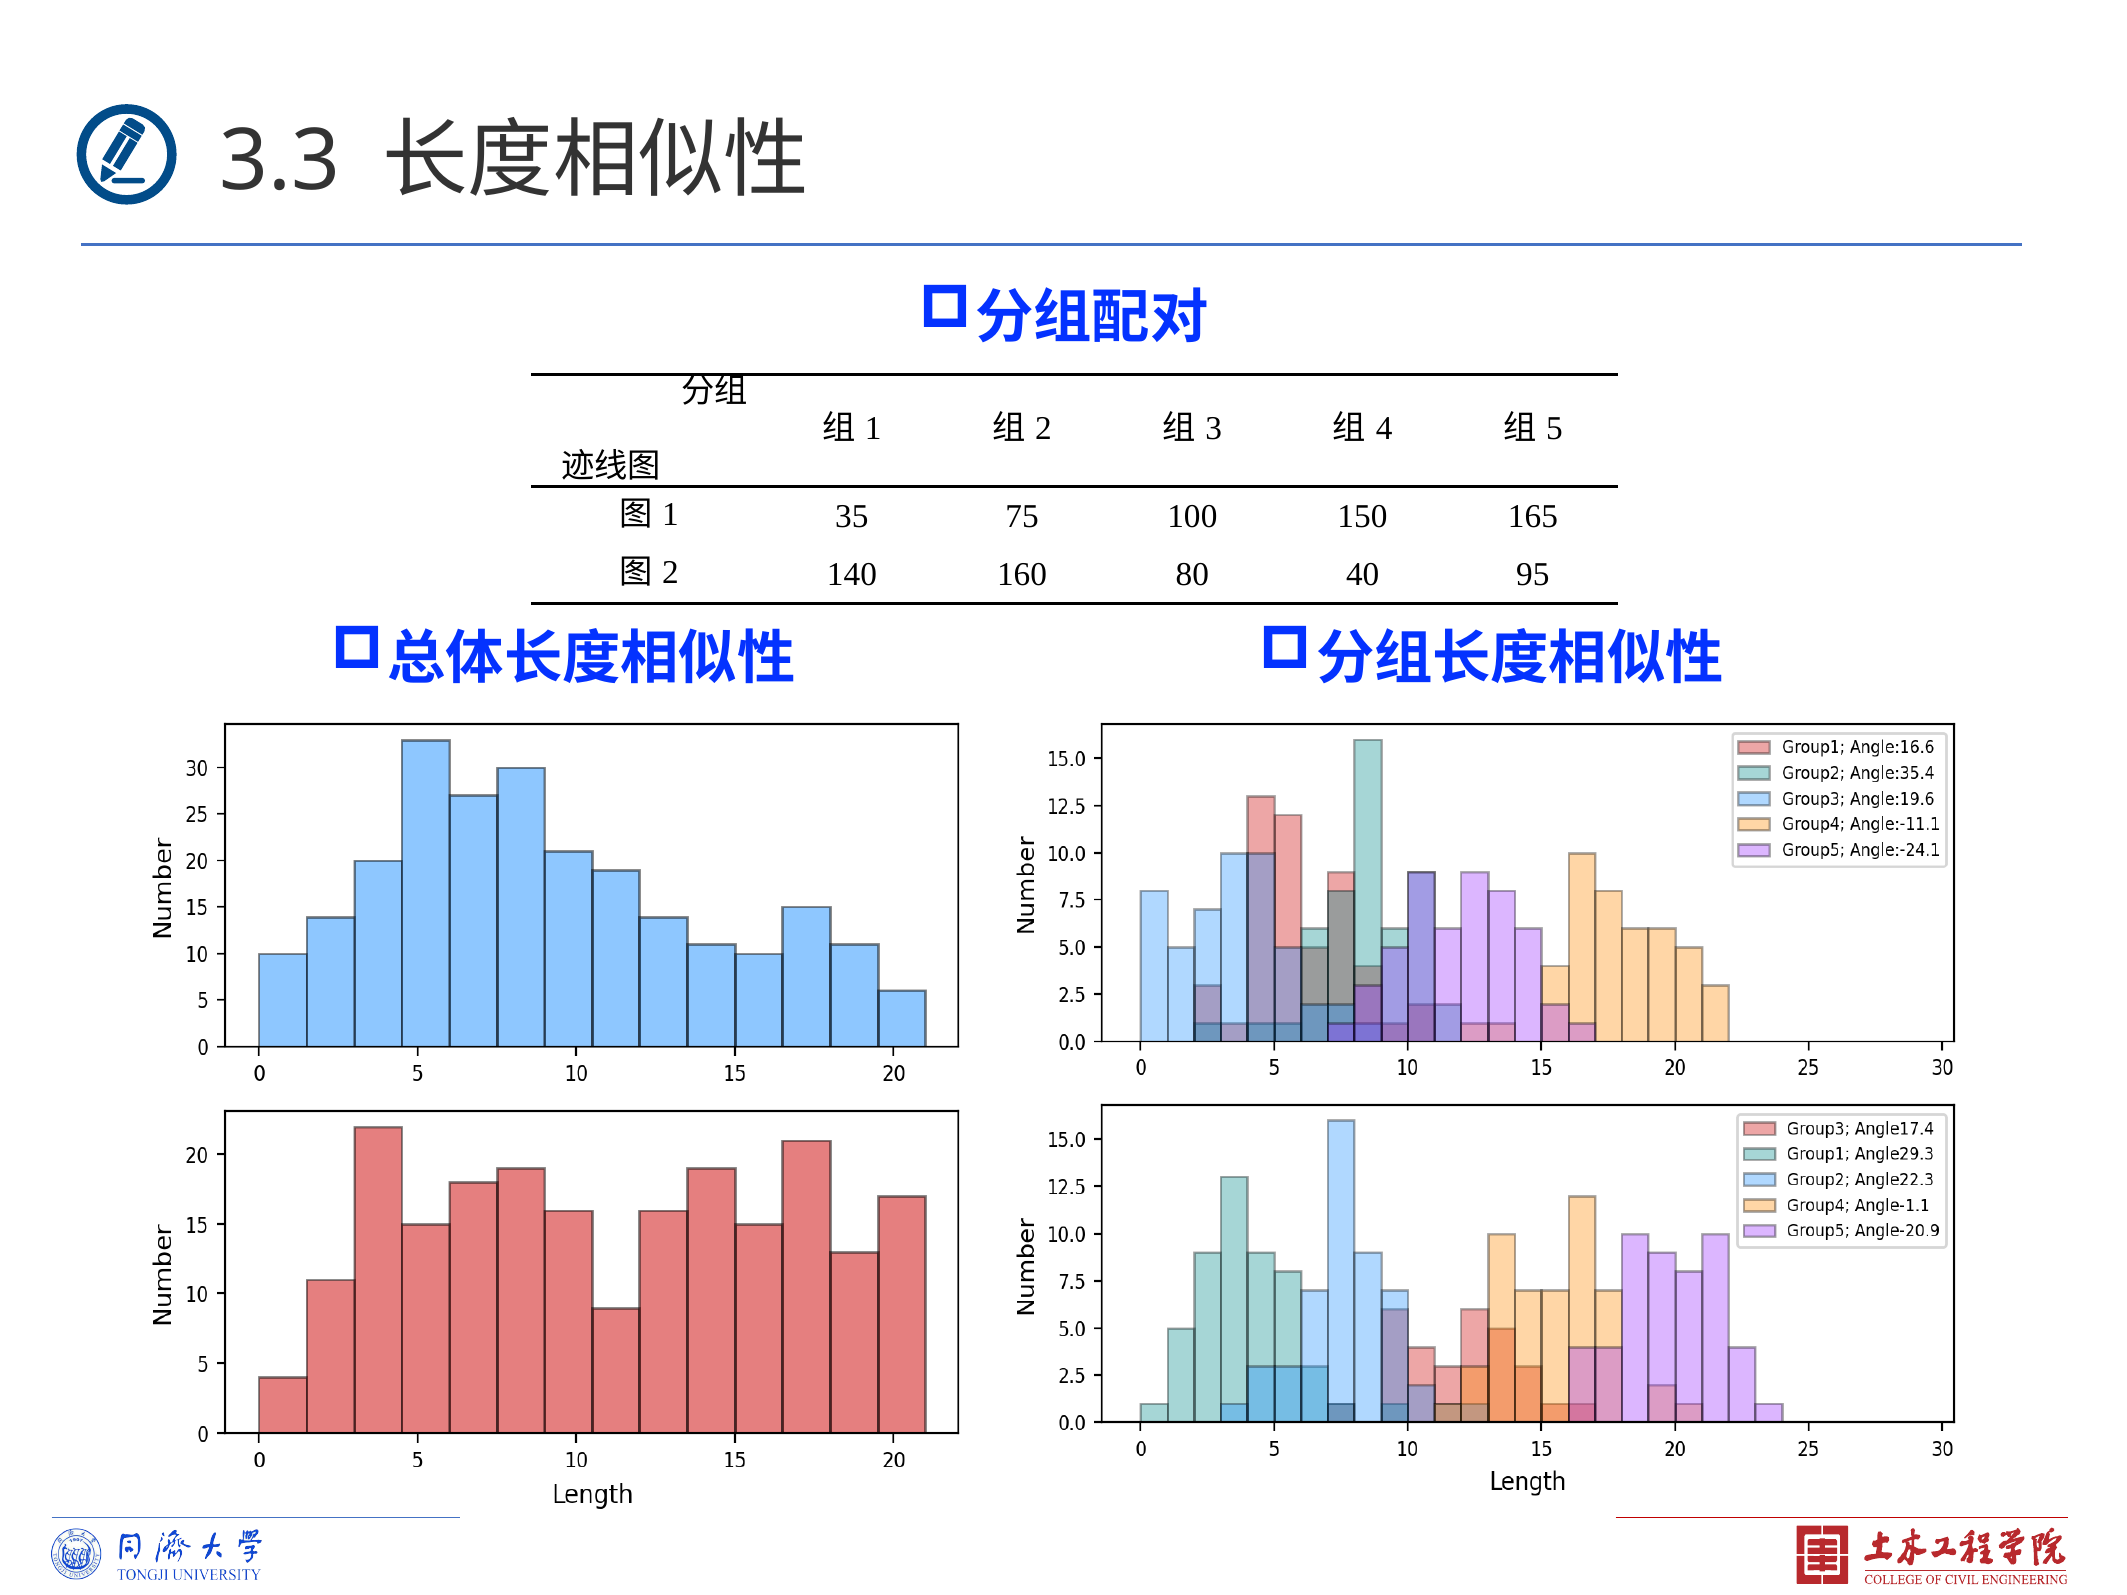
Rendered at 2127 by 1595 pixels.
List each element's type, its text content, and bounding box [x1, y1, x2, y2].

table_header 组2 [937, 376, 1107, 485]
table_cell 95 [1448, 545, 1618, 602]
table_cell 75 [937, 488, 1107, 545]
table_cell 图1 [531, 488, 767, 545]
table_header 分组 迹线图 [531, 376, 767, 485]
table_header 组5 [1448, 376, 1618, 485]
table_cell 35 [767, 488, 937, 545]
table_cell 80 [1107, 545, 1278, 602]
table_cell 150 [1278, 488, 1448, 545]
text_box 分组配对 [904, 291, 1247, 357]
list 3.3 长度相似性 [205, 108, 1671, 215]
table_header 组1 [767, 376, 937, 485]
picture [47, 1525, 266, 1585]
text_box 总体长度相似性 [316, 632, 905, 698]
table_cell 图2 [531, 545, 767, 602]
table_cell 40 [1278, 545, 1448, 602]
table_cell 140 [767, 545, 937, 602]
table_cell 100 [1107, 488, 1278, 545]
text_box 分组长度相似性 [1245, 632, 1833, 689]
table_cell 160 [937, 545, 1107, 602]
table_cell 165 [1448, 488, 1618, 545]
picture [129, 689, 1985, 1513]
table_header 组3 [1107, 376, 1278, 485]
table_header 组4 [1278, 376, 1448, 485]
